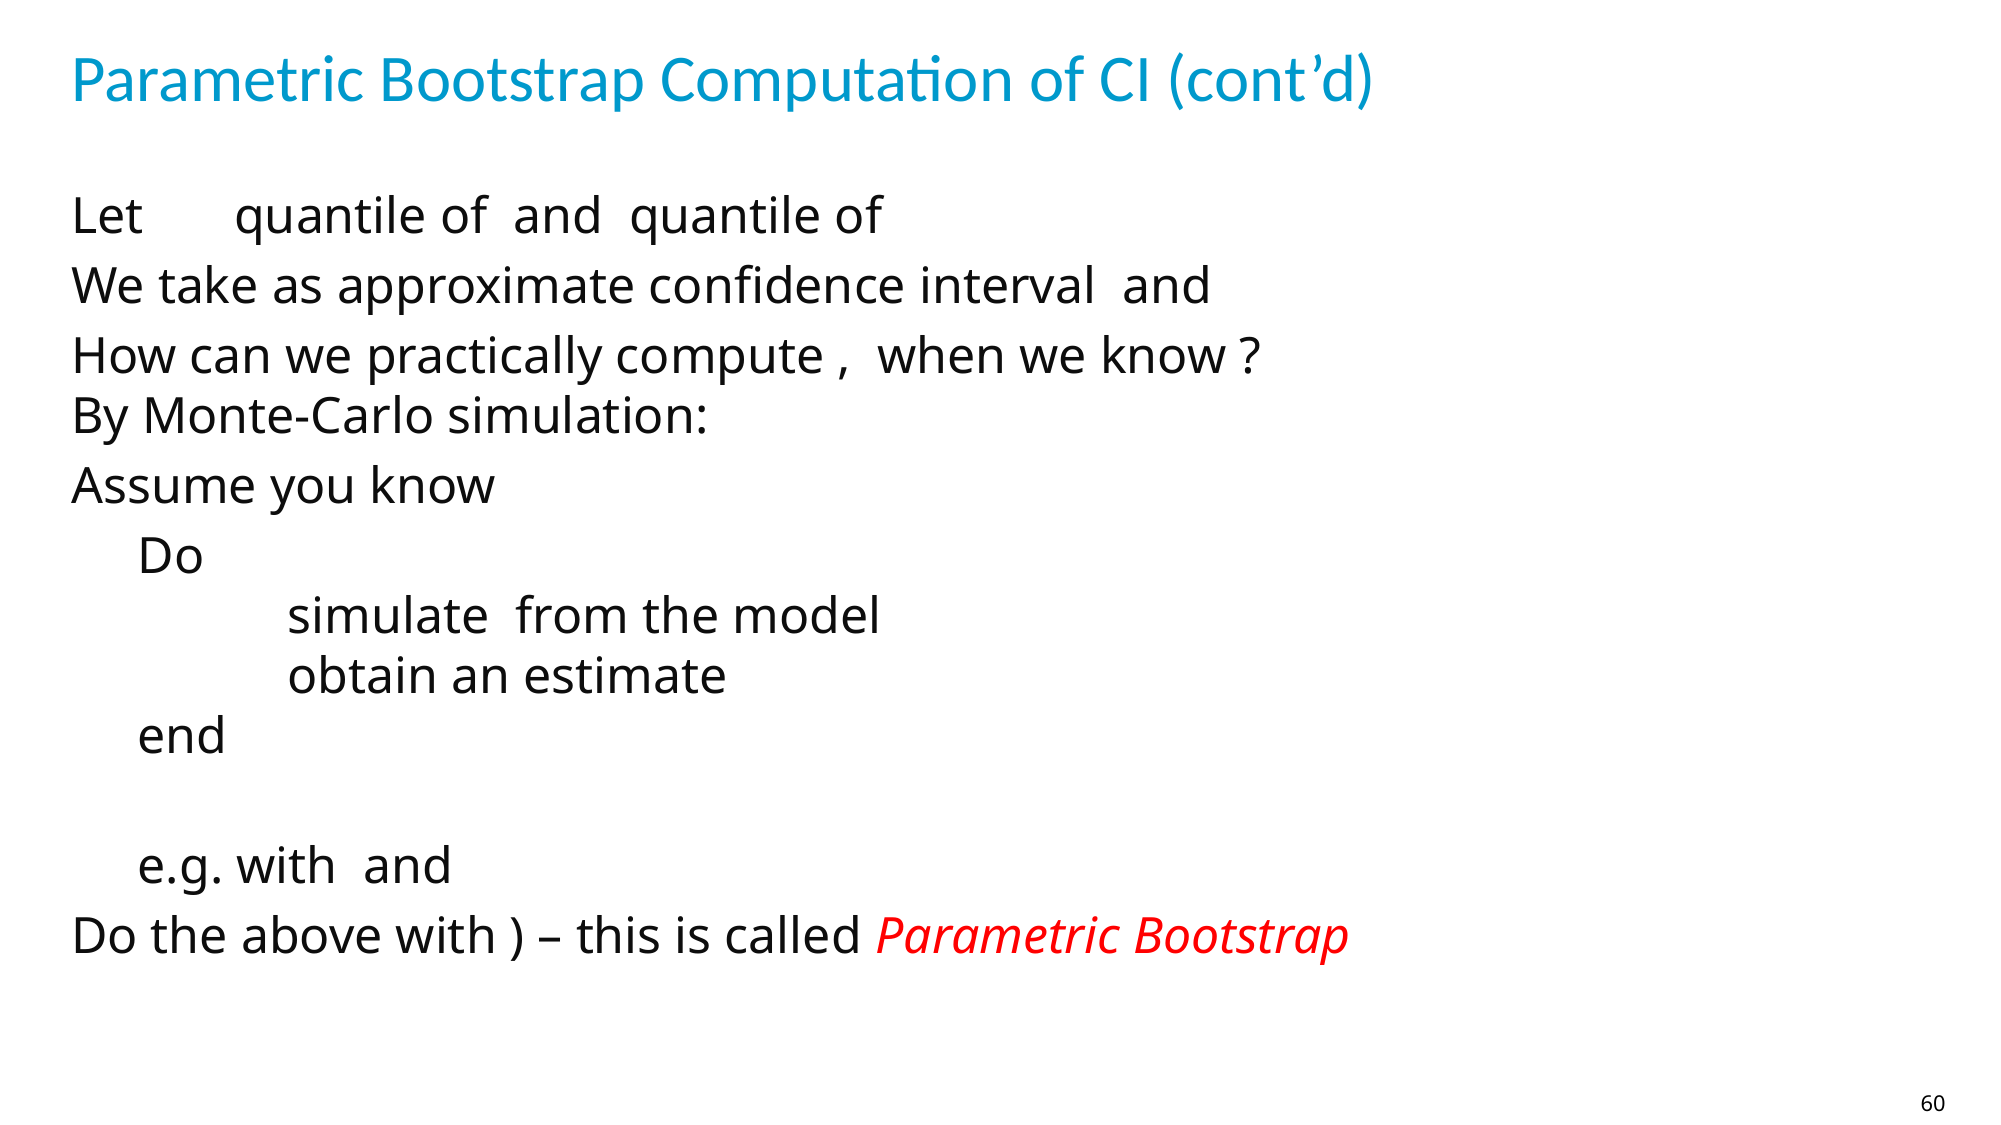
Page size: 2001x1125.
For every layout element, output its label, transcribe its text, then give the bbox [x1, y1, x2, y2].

title Parametric Bootstrap Computation of CI (cont’d) [56, 0, 1872, 150]
footer 60 [1866, 1082, 2000, 1125]
